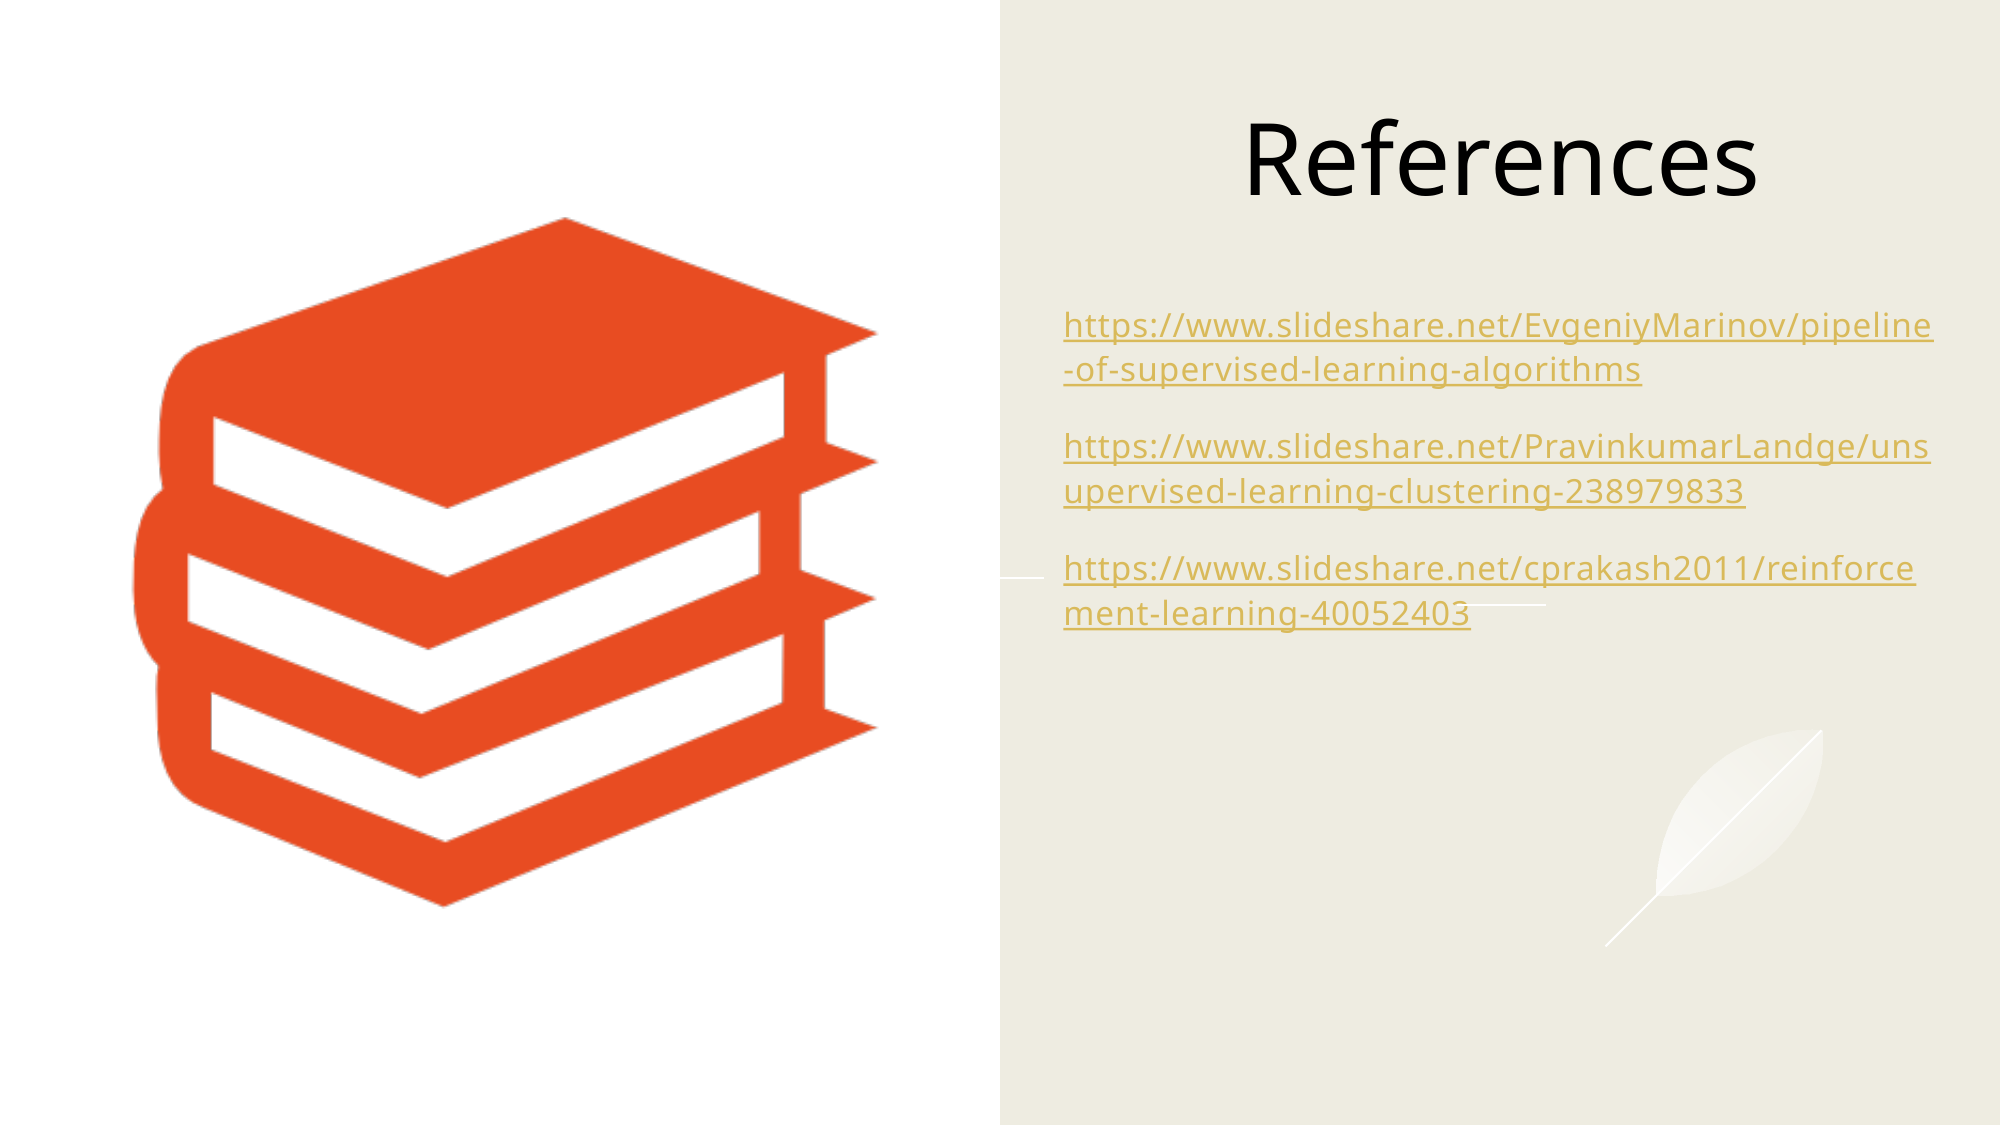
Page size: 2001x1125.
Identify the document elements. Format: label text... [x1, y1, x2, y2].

subtitle https://www.slideshare.net/EvgeniyMarinov/pipeline-of-supervised-learning-algorithms https://www.slideshare.net/PravinkumarLandge/unsupervised-learning-clustering-238979833 https://www.slideshare.net/cprakash2011/reinforcement-learning-40052403 [1048, 285, 1959, 947]
picture [91, 151, 913, 973]
title References [1166, 0, 1836, 224]
text_box [0, 0, 1001, 1125]
